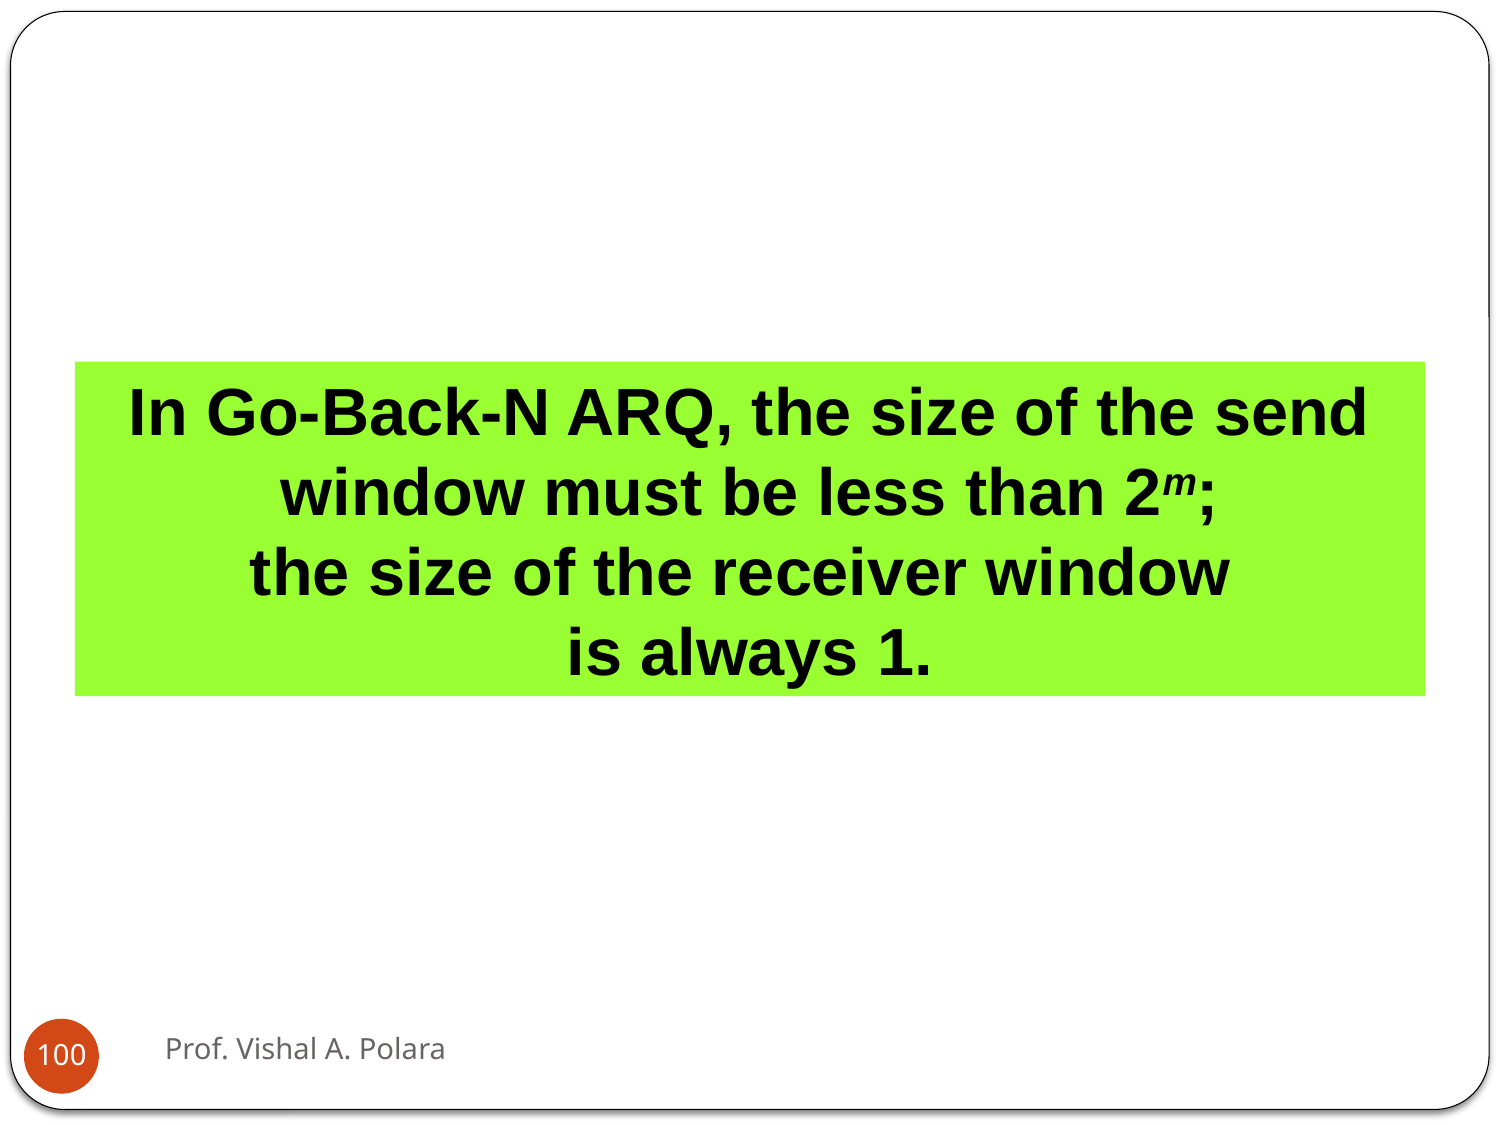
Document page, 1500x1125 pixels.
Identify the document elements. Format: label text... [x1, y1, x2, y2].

slide_number 100 [23, 1018, 99, 1094]
text_box In Go-Back-N ARQ, the size of the send window must be less than 2m; the size of the receiver window is always 1. [74, 361, 1425, 697]
footer Prof. Vishal A. Polara [150, 1012, 800, 1088]
